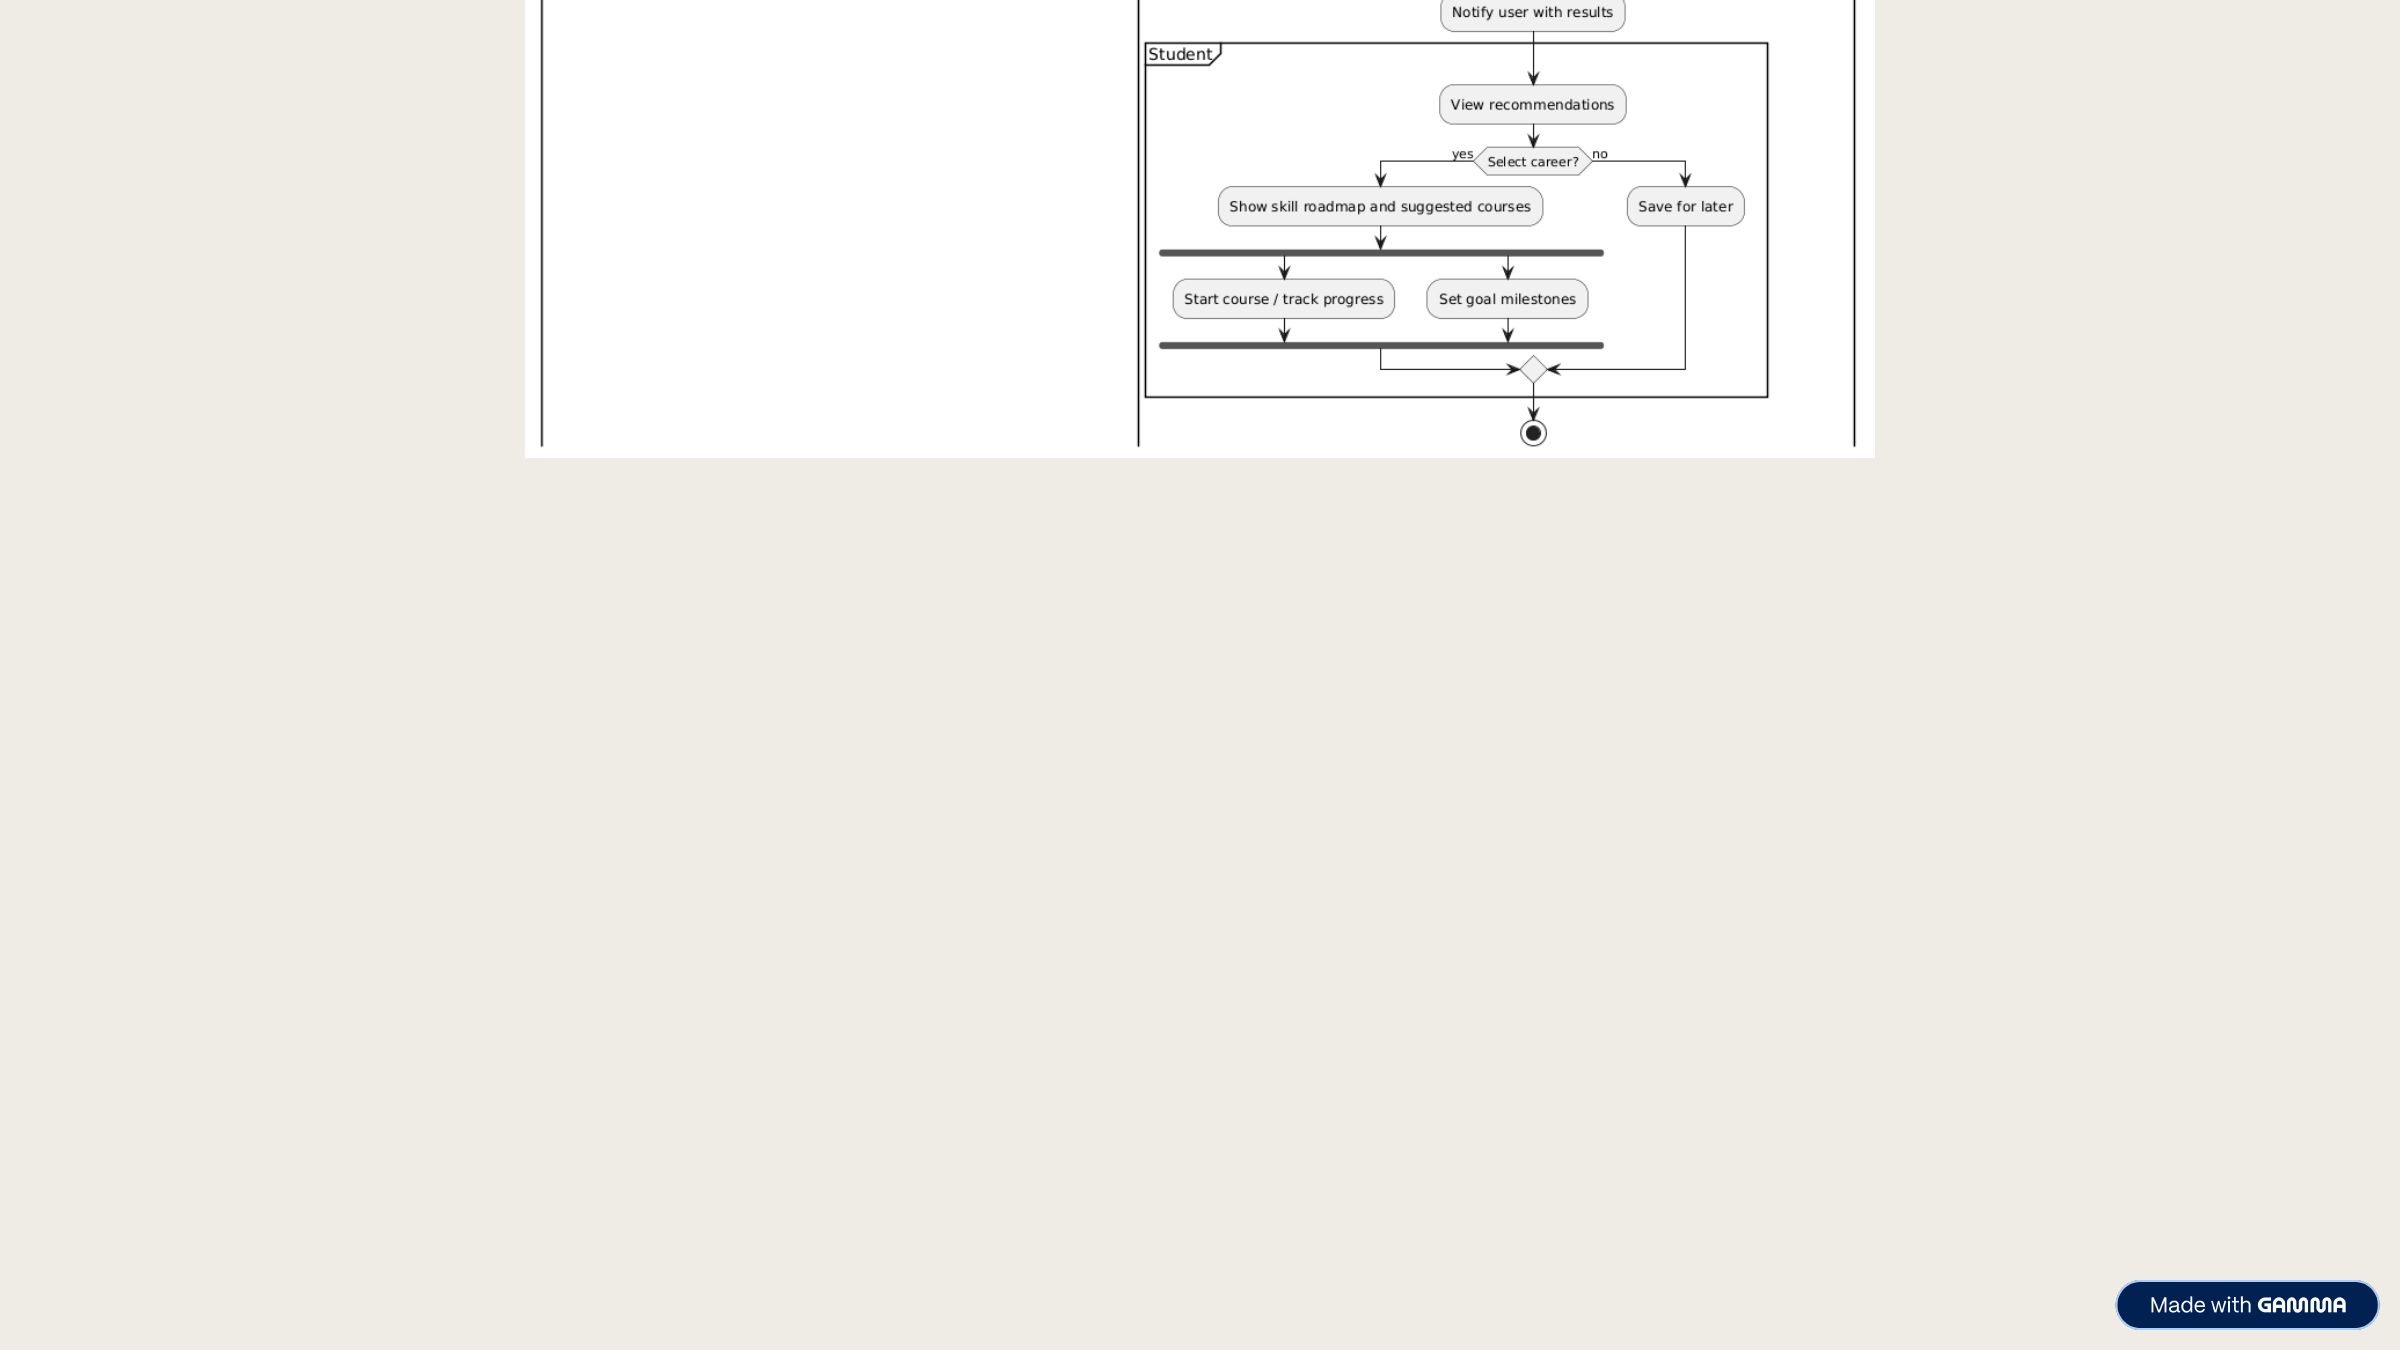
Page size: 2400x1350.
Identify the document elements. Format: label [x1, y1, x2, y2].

picture [2106, 1271, 2389, 1339]
picture [524, 0, 1875, 458]
